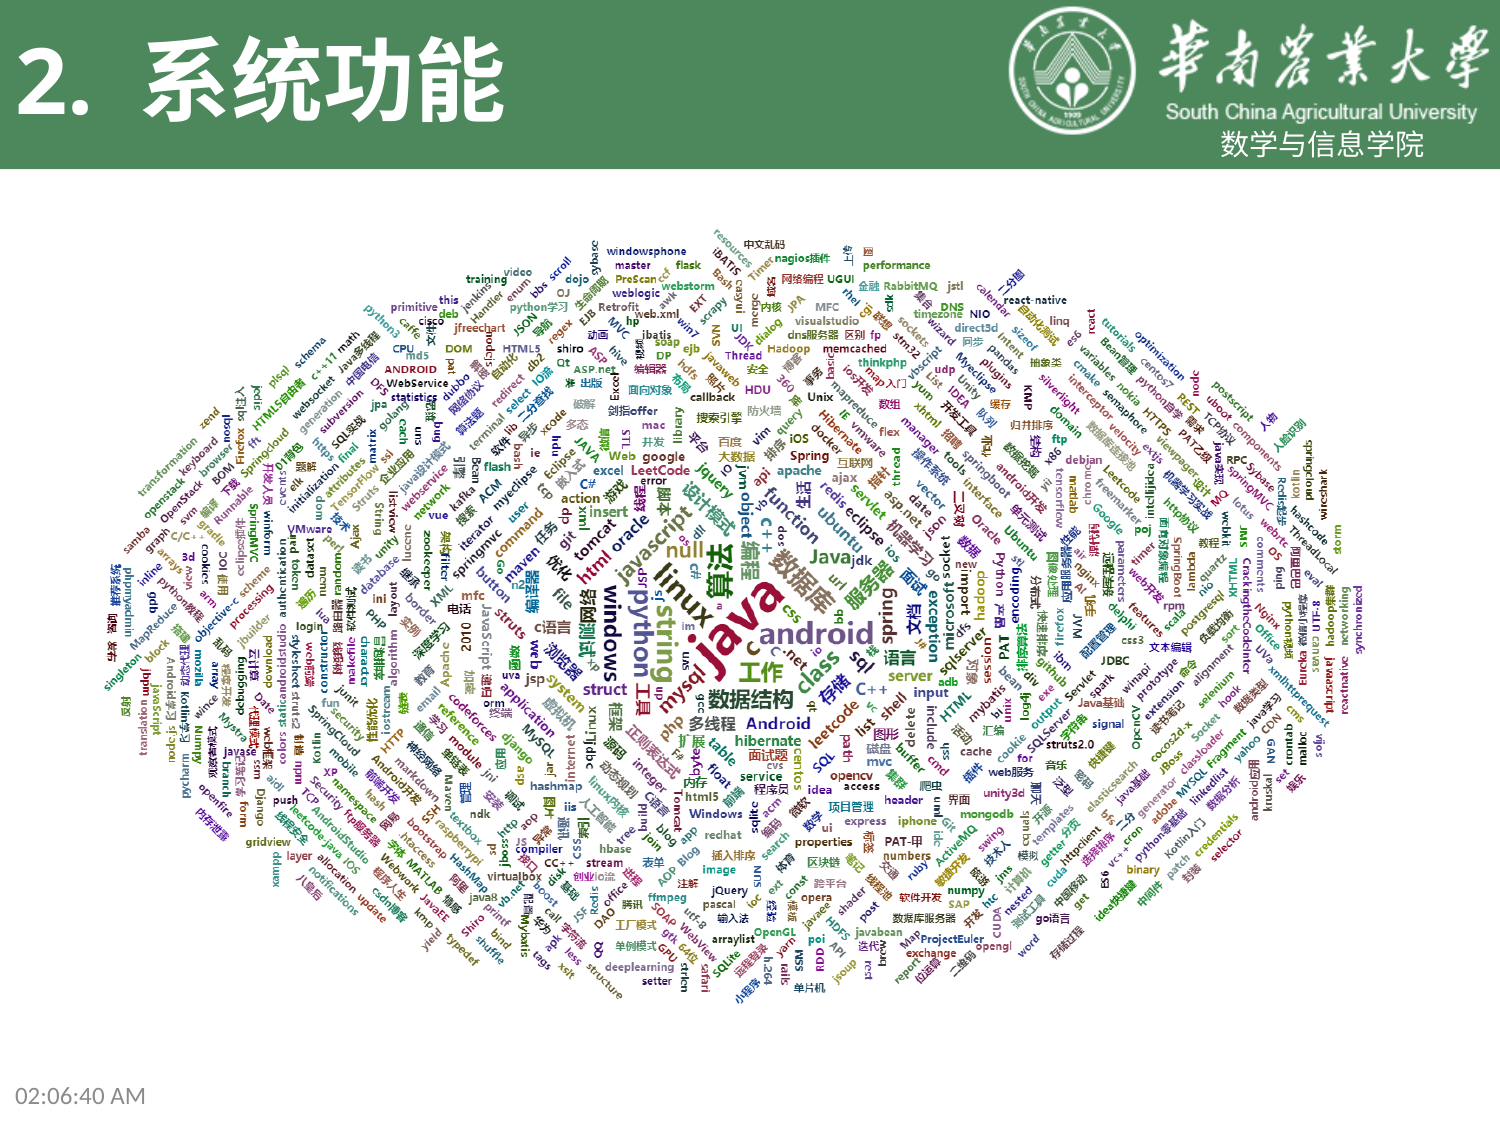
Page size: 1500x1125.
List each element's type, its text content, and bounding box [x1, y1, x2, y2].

picture [1239, 138, 1244, 147]
picture [1399, 134, 1403, 149]
picture [95, 221, 1374, 1013]
picture [1003, 0, 1500, 149]
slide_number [0, 1065, 338, 1125]
title 2. 系统功能 [0, 0, 988, 170]
